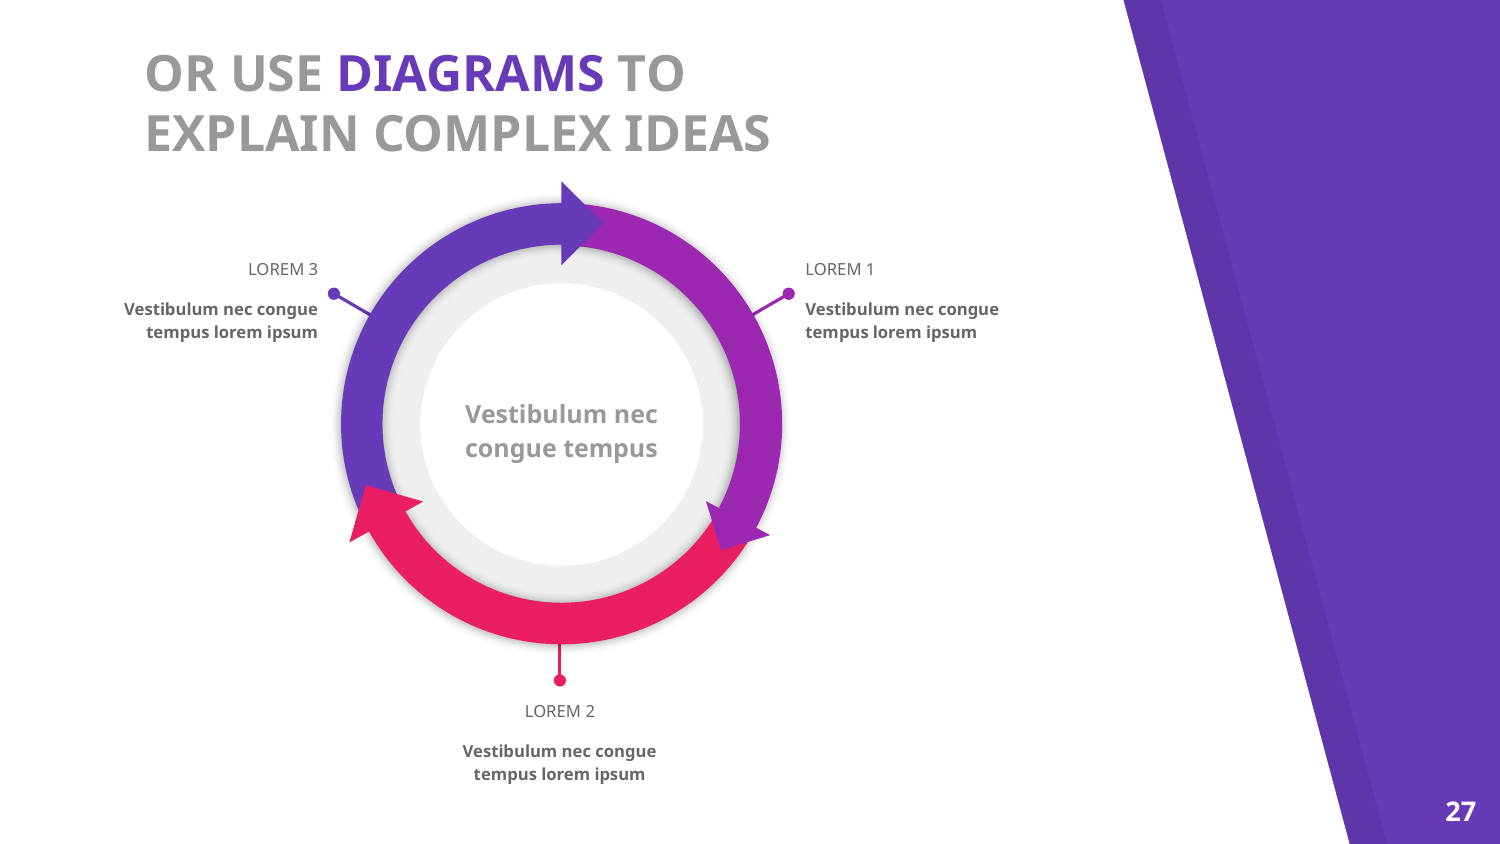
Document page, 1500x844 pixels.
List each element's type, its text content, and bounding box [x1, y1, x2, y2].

text_box [349, 485, 424, 543]
text_box [561, 181, 604, 266]
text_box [87, 240, 406, 351]
text_box [341, 360, 397, 509]
text_box [581, 204, 712, 329]
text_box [436, 604, 683, 793]
text_box [719, 360, 783, 527]
text_box [705, 501, 771, 551]
slide_number 27 [1401, 779, 1492, 844]
text_box [410, 203, 561, 329]
text_box [392, 254, 731, 594]
title OR USE DIAGRAMS TO EXPLAIN COMPLEX IDEAS [129, 109, 918, 177]
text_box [717, 240, 1037, 351]
text_box [369, 512, 748, 607]
text_box Vestibulum nec congue tempus [443, 362, 681, 495]
